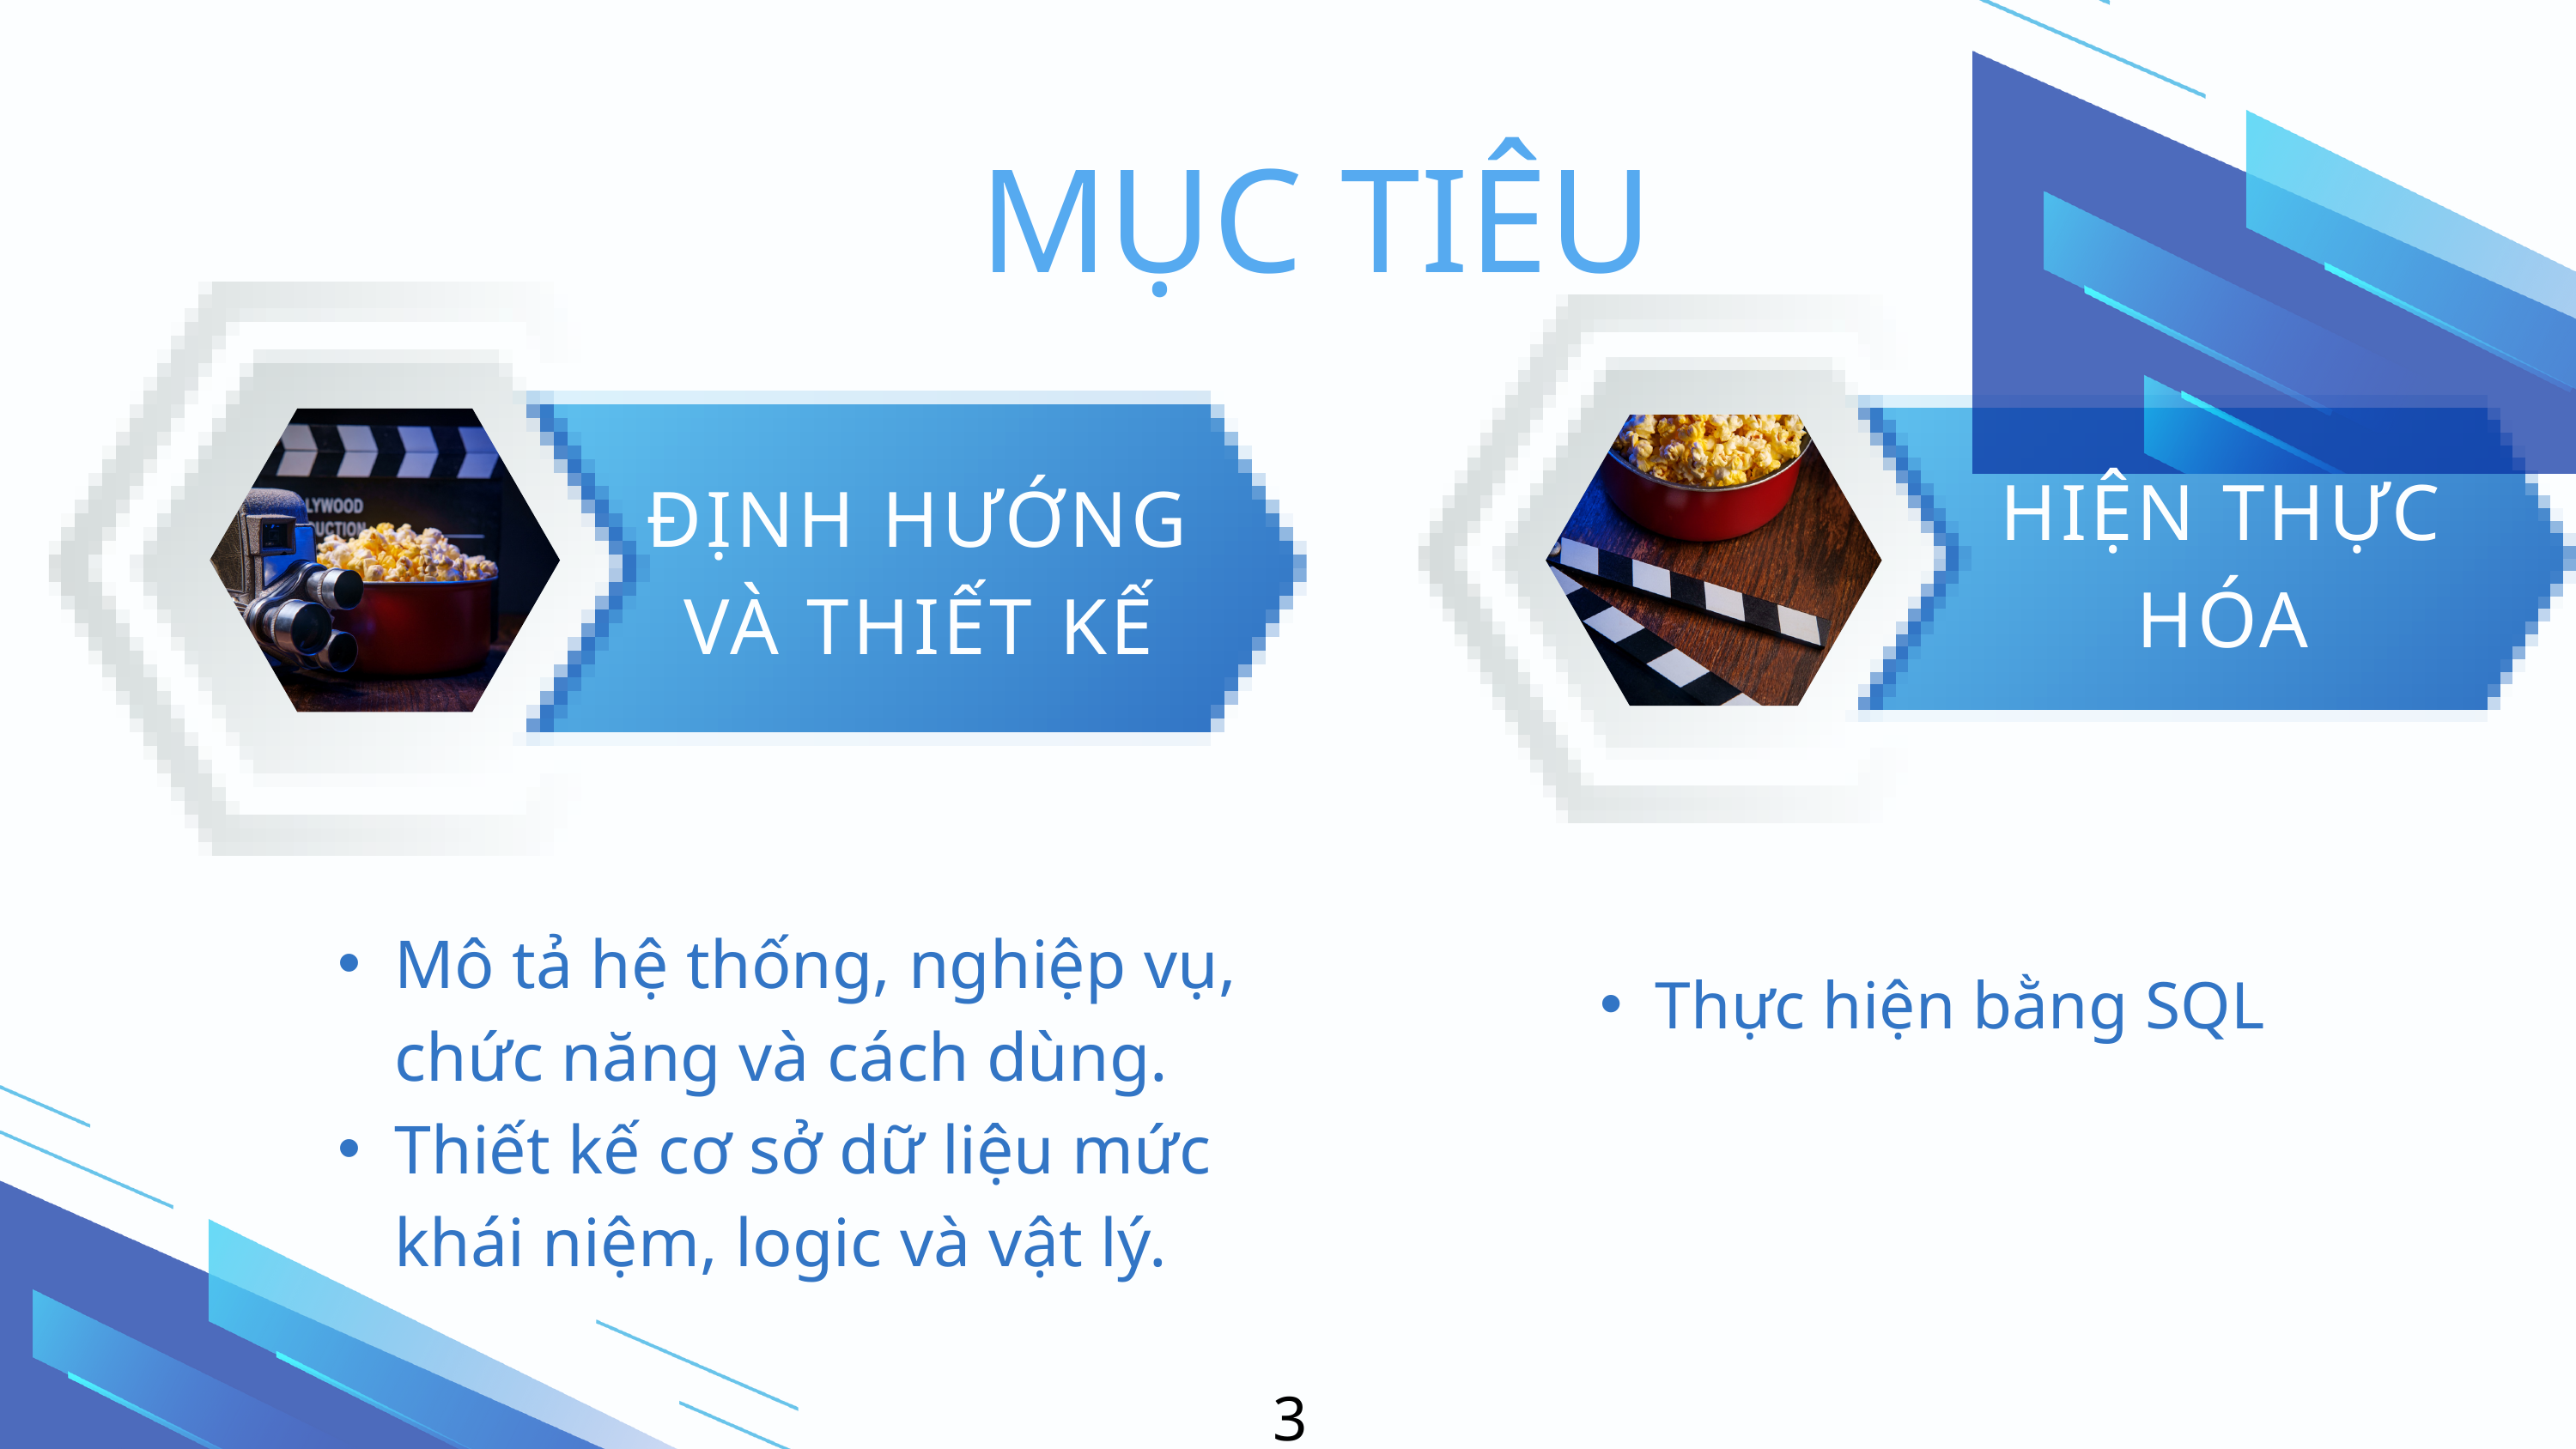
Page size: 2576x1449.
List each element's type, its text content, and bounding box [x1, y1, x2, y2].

text_box ĐỊNH HƯỚNG VÀ THIẾT KẾ [594, 455, 1243, 670]
text_box Mô tả hệ thống, nghiệp vụ, chức năng và cách dùng. Thiết kế cơ sở dữ liệu mức khái niệm, logic và vật lý. [282, 909, 1243, 1280]
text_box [209, 408, 561, 712]
text_box MỤC TIÊU [919, 100, 1714, 301]
text_box [1418, 294, 2576, 823]
text_box HIỆN THỰC HÓA [1972, 448, 2473, 664]
text_box [0, 1072, 799, 1449]
text_box 3 [1273, 1367, 1303, 1449]
text_box [48, 282, 1307, 856]
text_box [1972, 0, 2576, 474]
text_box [1545, 414, 1882, 706]
text_box Thực hiện bằng SQL [1546, 951, 2337, 1042]
